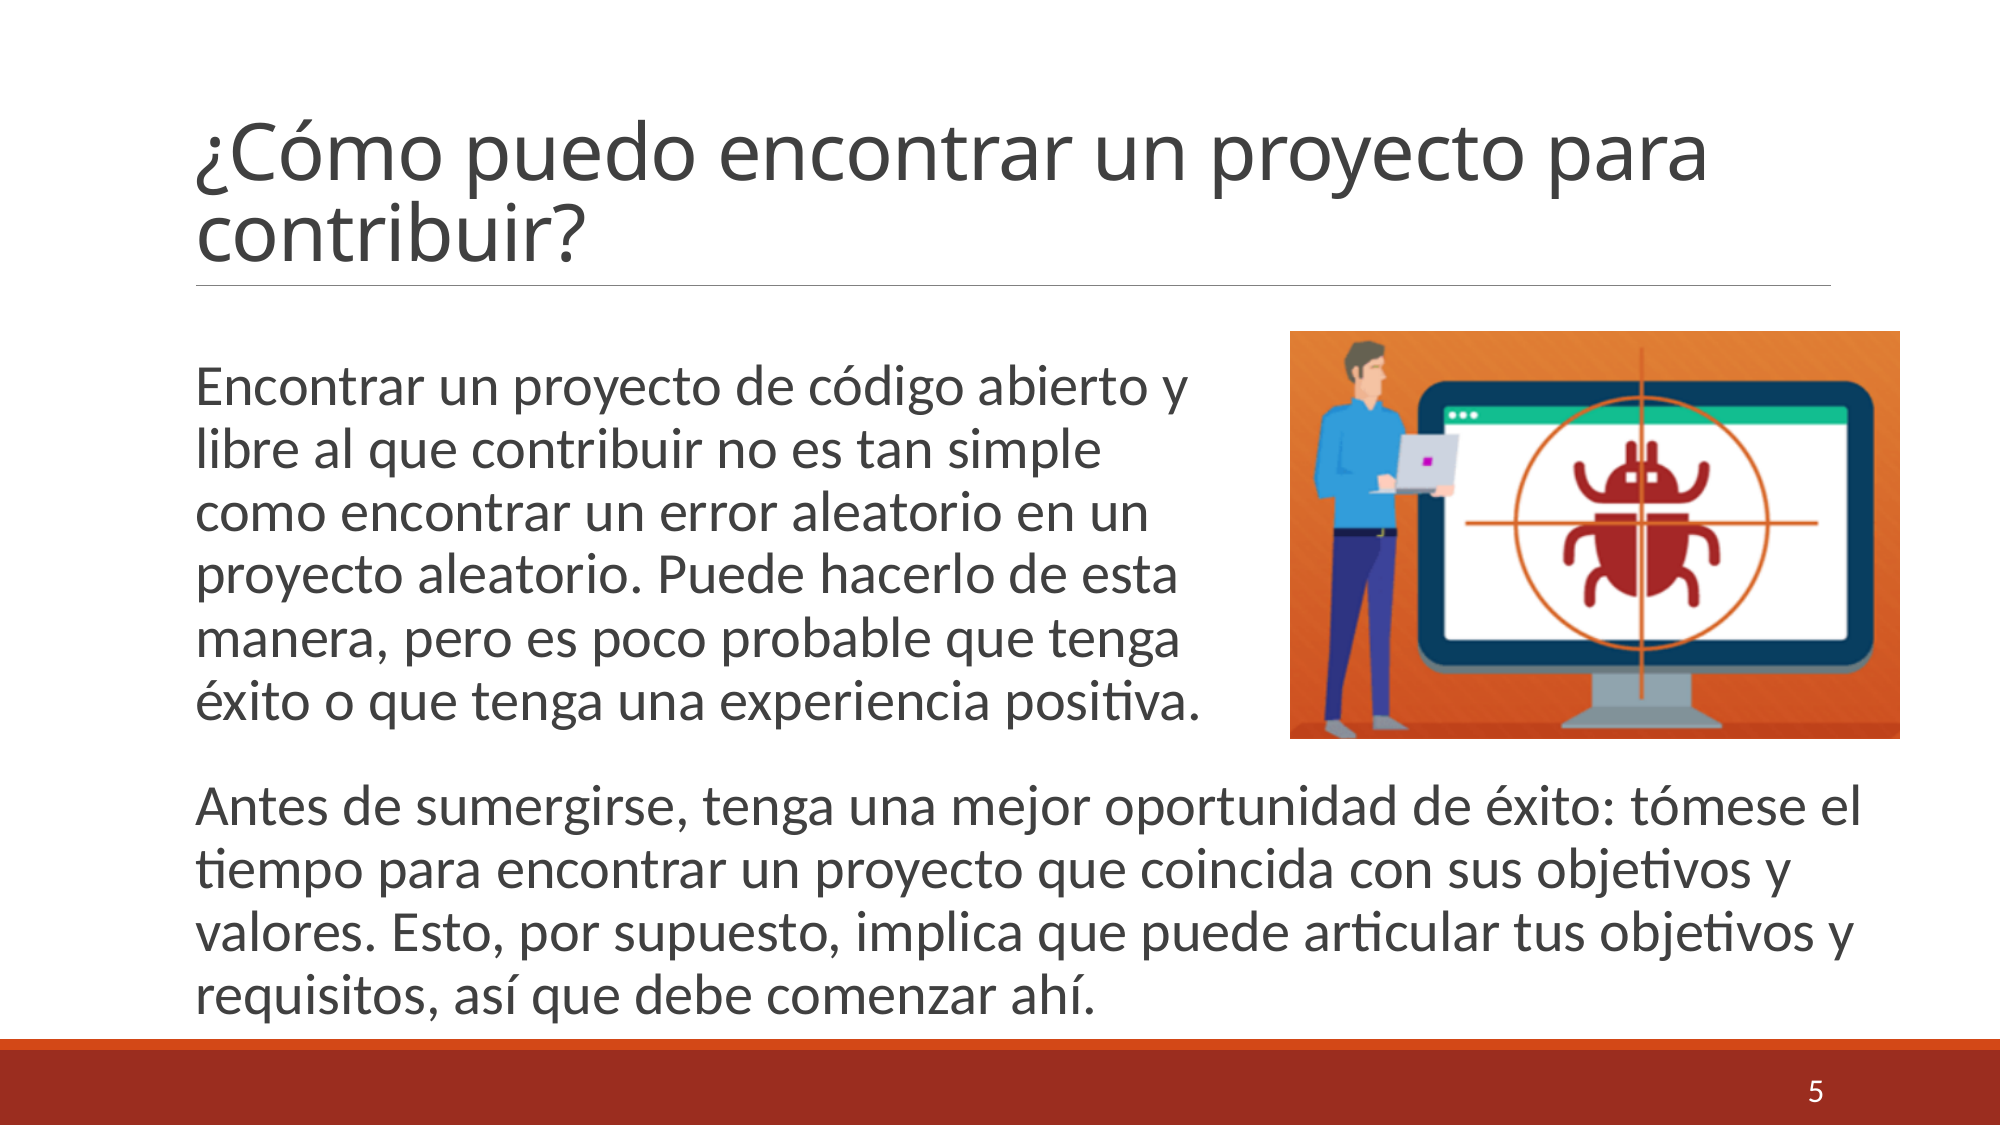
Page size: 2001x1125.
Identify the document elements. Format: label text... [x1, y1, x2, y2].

list Encontrar un proyecto de código abierto y libre al que contribuir no es tan simple como encontrar un error aleatorio en un proyecto aleatorio. Puede hacerlo de esta manera, pero es poco probable que tenga éxito o que tenga una experiencia positiva. [180, 347, 1232, 755]
title ¿Cómo puedo encontrar un proyecto para contribuir? [180, 47, 1883, 285]
picture [1290, 331, 1900, 740]
text_box Antes de sumergirse, tenga una mejor oportunidad de éxito: tómese el tiempo para encontrar un proyecto que coincida con sus objetivos y valores. Esto, por supuesto, implica que puede articular tus objetivos y requisitos, así que debe comenzar ahí. [179, 767, 1883, 1090]
slide_number 5 [1624, 1090, 1840, 1120]
